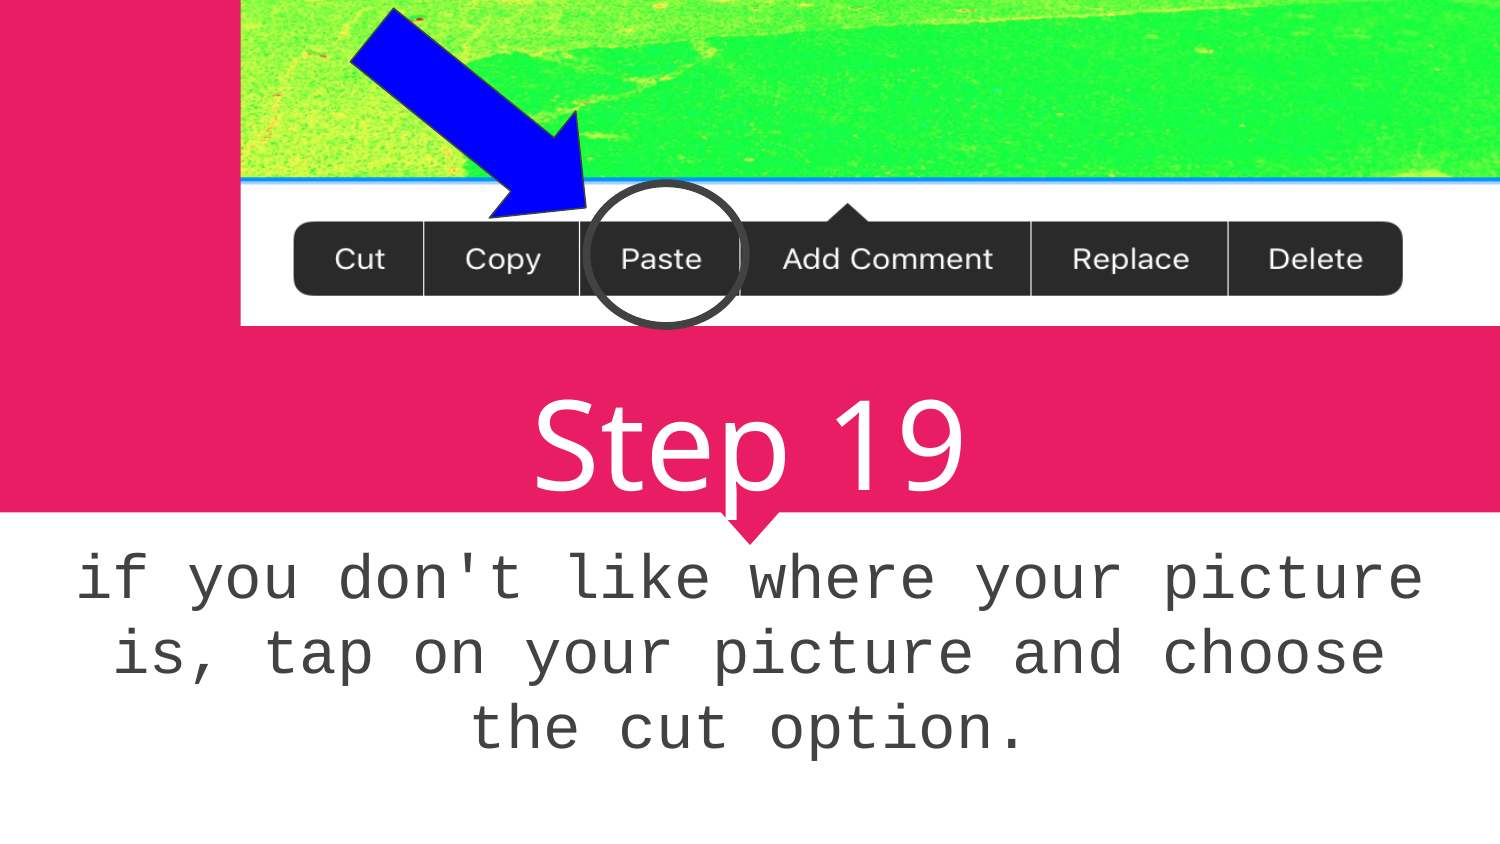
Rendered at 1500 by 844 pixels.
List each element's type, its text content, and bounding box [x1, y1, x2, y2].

text_box [110, 347, 1390, 497]
title Step 19 [70, 231, 1430, 480]
picture [240, 0, 1500, 327]
subtitle if you don't like where your picture is, tap on your picture and choose the cut option. [51, 480, 1449, 727]
